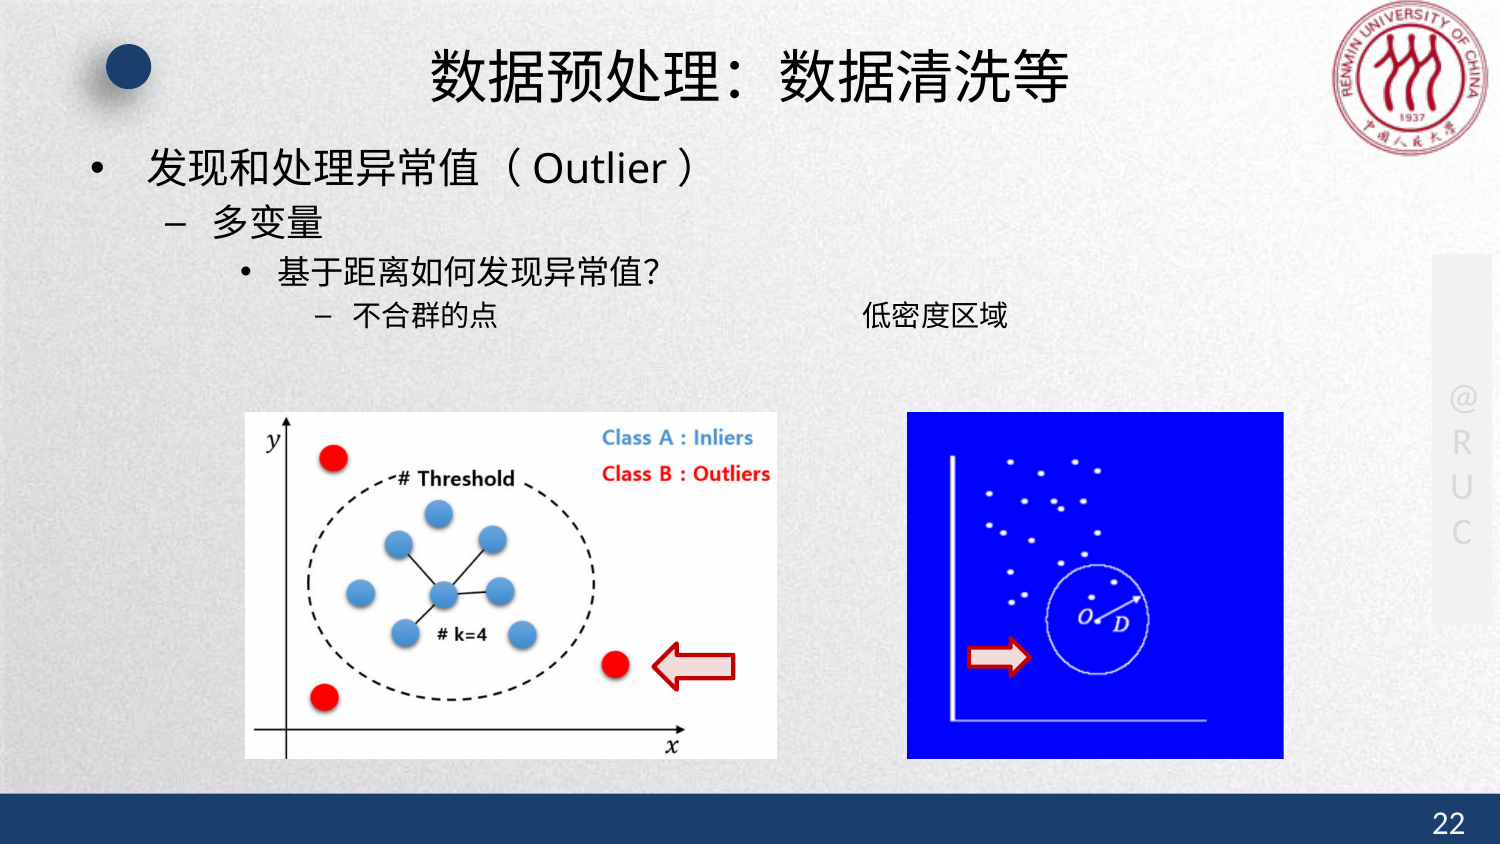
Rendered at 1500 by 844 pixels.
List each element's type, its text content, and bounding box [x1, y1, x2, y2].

picture [0, 0, 1500, 793]
title 数据预处理：数据清洗等 [75, 33, 1425, 116]
list 发现和处理异常值（Outlier） 多变量 基于距离如何发现异常值？ 不合群的点 低密度区域 [75, 134, 1425, 781]
